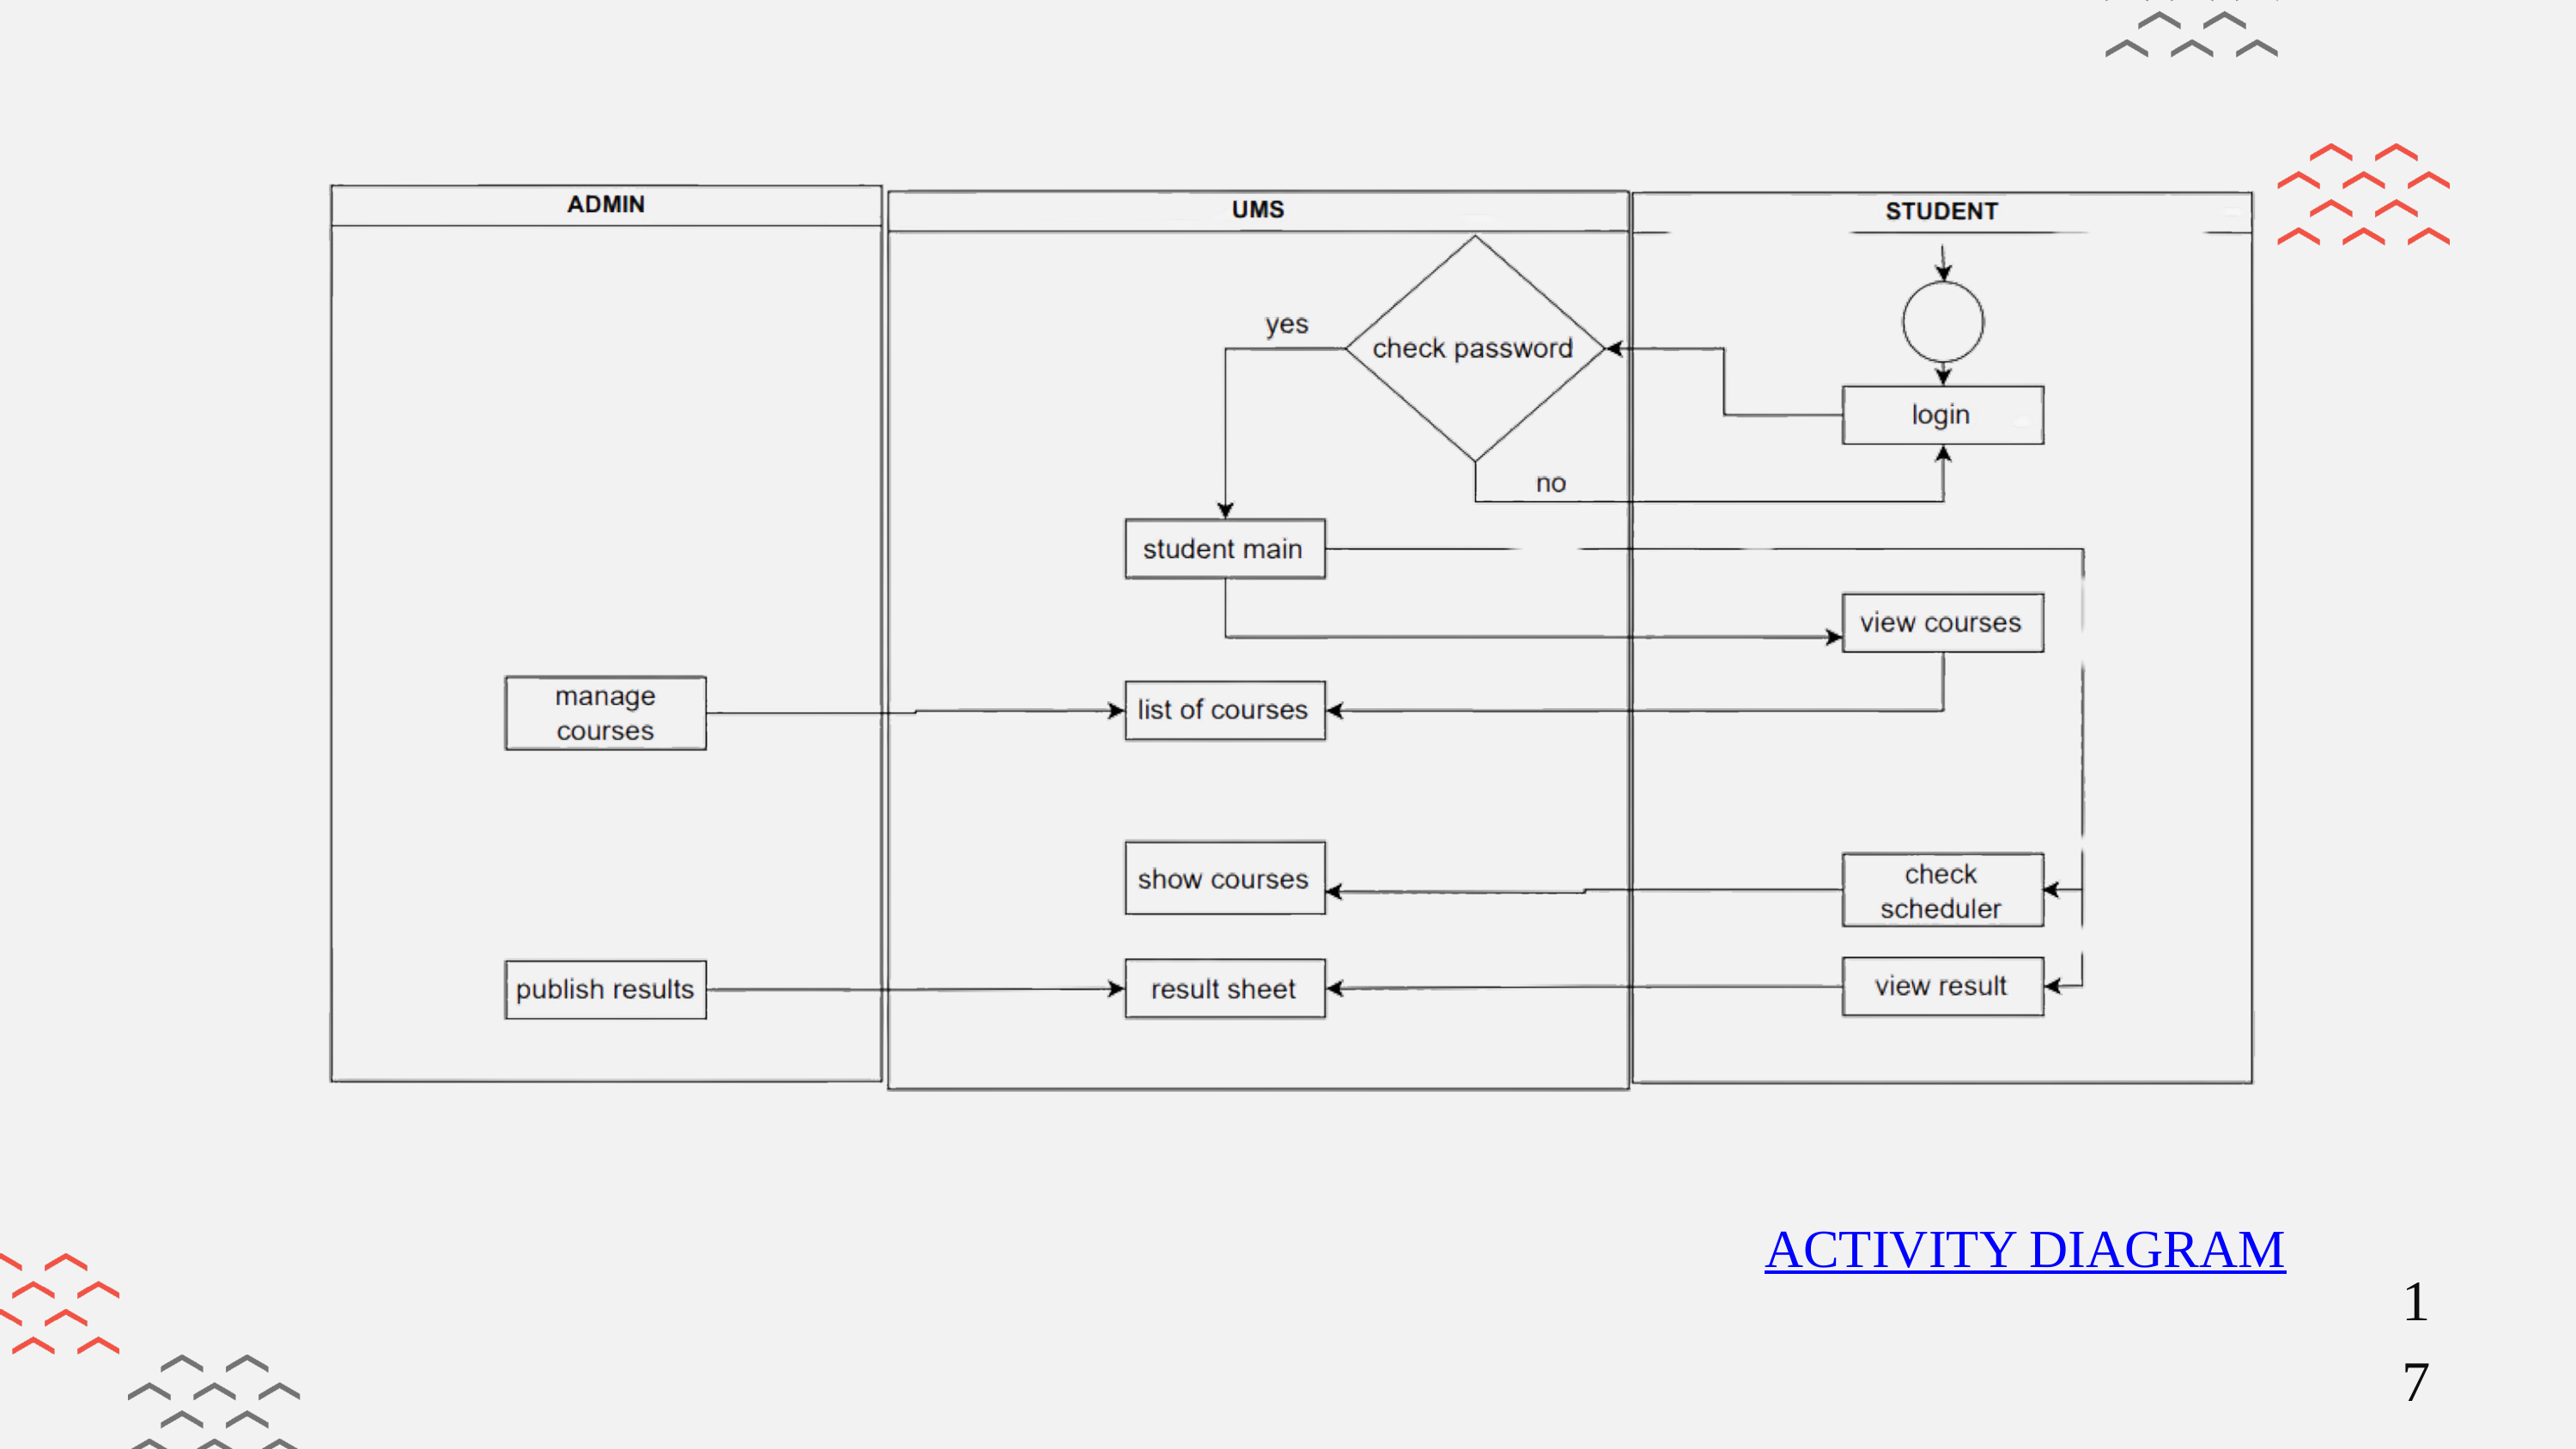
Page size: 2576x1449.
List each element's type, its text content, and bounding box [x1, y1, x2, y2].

text_box [2105, 0, 2278, 58]
text_box ACTIVITY DIAGRAM [1739, 1203, 2312, 1279]
text_box [0, 1252, 119, 1355]
text_box [2277, 142, 2450, 246]
text_box [128, 1355, 301, 1449]
text_box 17 [2388, 1252, 2445, 1413]
text_box [281, 155, 2294, 1151]
